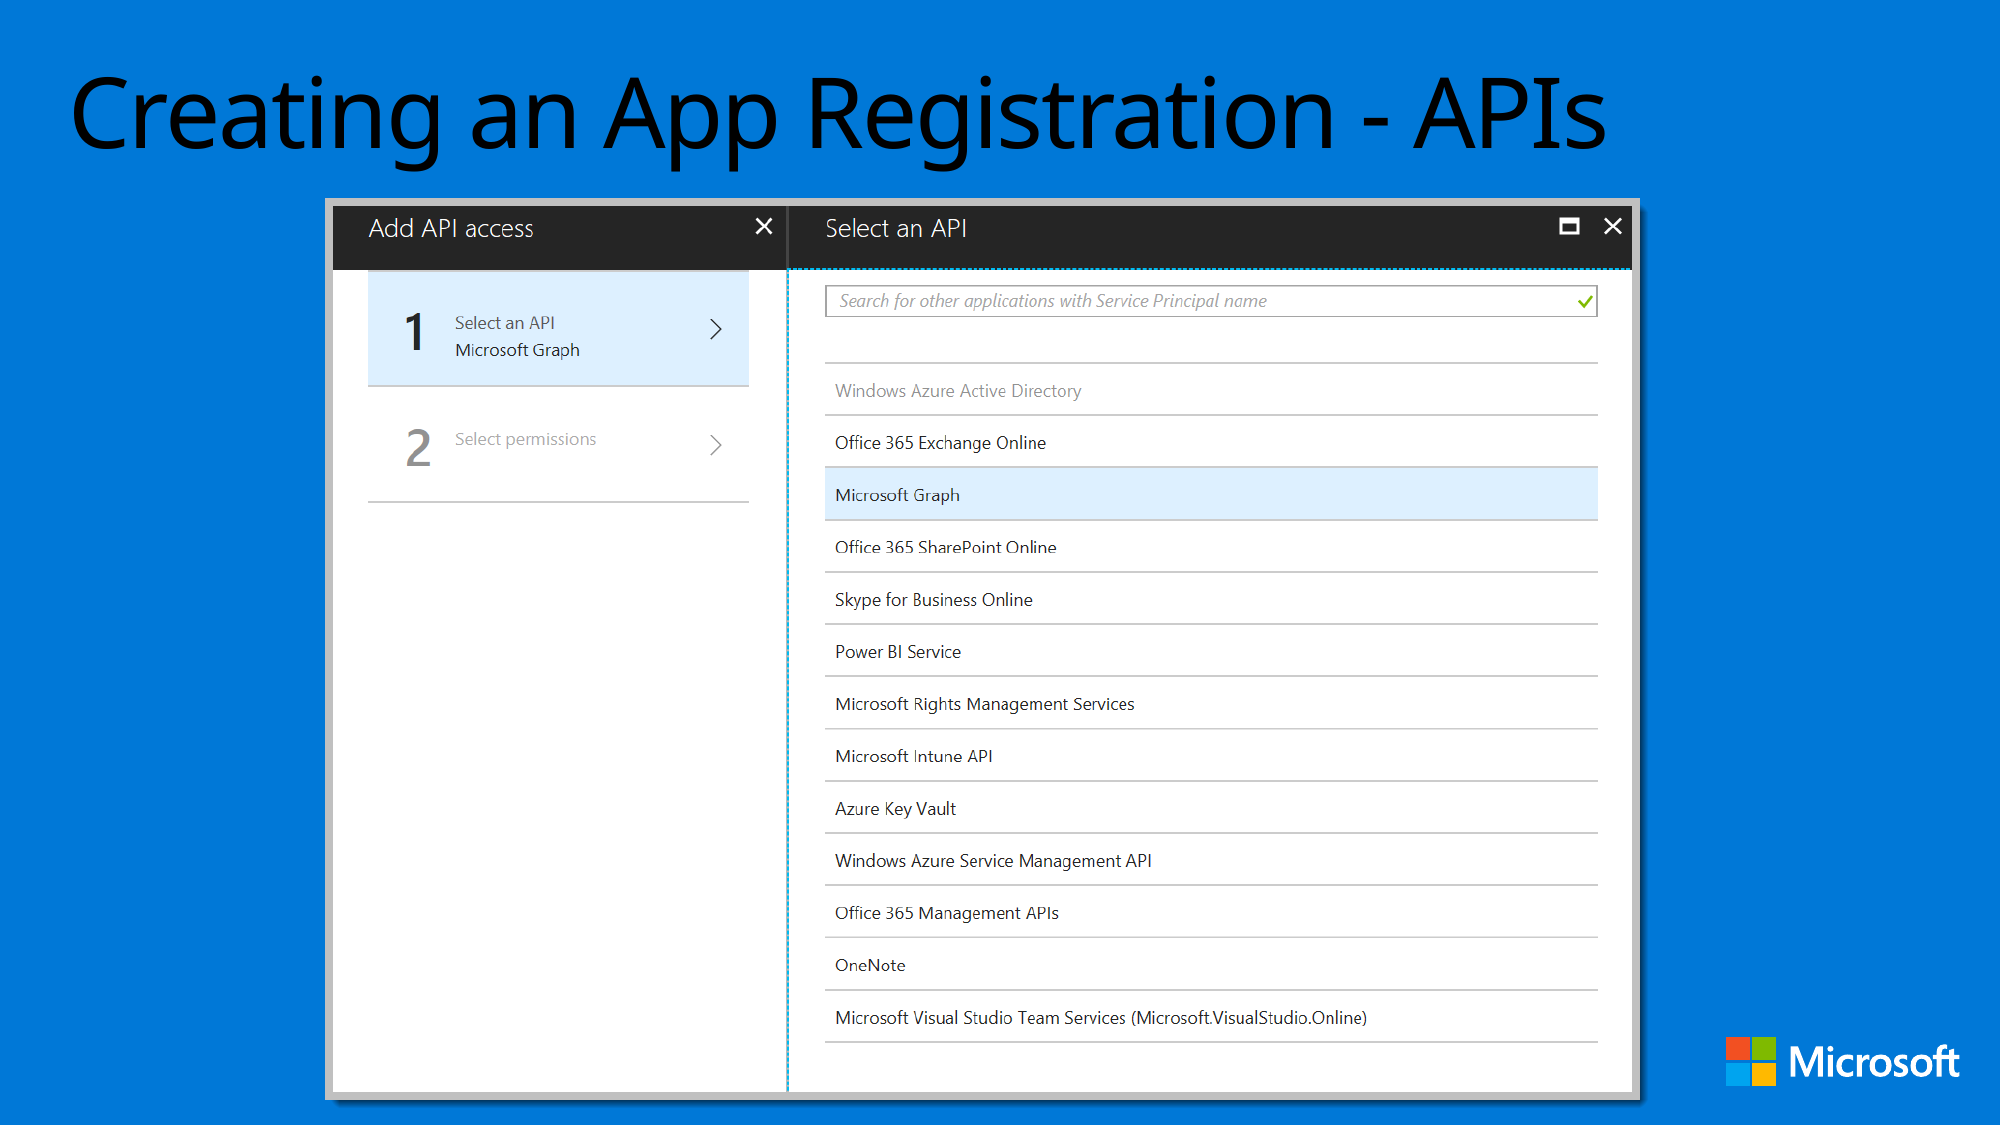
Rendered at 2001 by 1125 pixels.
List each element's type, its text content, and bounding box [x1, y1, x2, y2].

title Creating an App Registration - APIs [45, 48, 1996, 199]
picture [325, 198, 1654, 1115]
